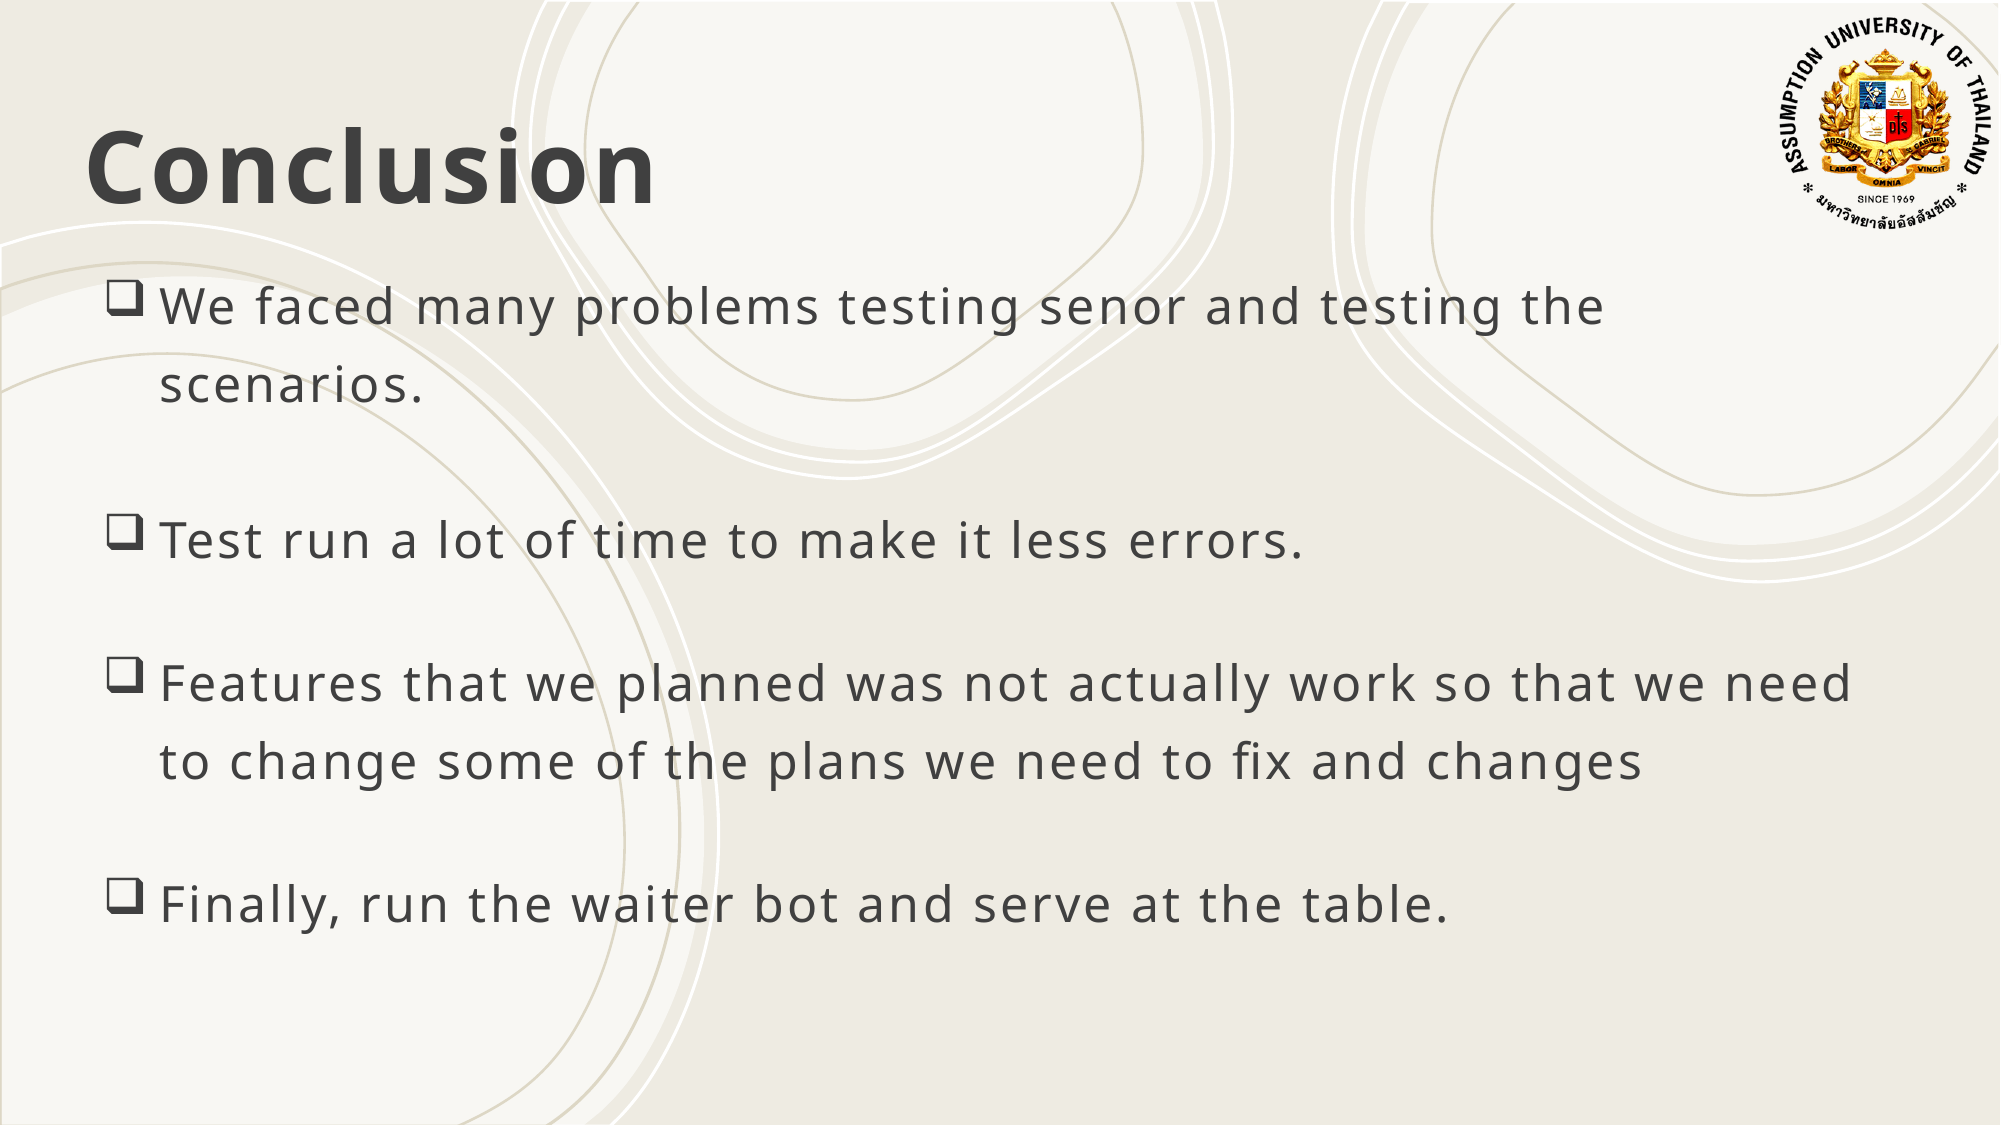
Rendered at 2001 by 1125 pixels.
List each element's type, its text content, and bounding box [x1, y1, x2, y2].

list We faced many problems testing senor and testing the scenarios. Test run a lot of time to make it less errors. Features that we planned was not actually work so that we need to change some of the plans we need to fix and changes Finally, run the waiter bot and serve at the table. [84, 238, 1891, 1125]
title Conclusion [65, 54, 1763, 239]
picture [1763, 0, 2000, 240]
